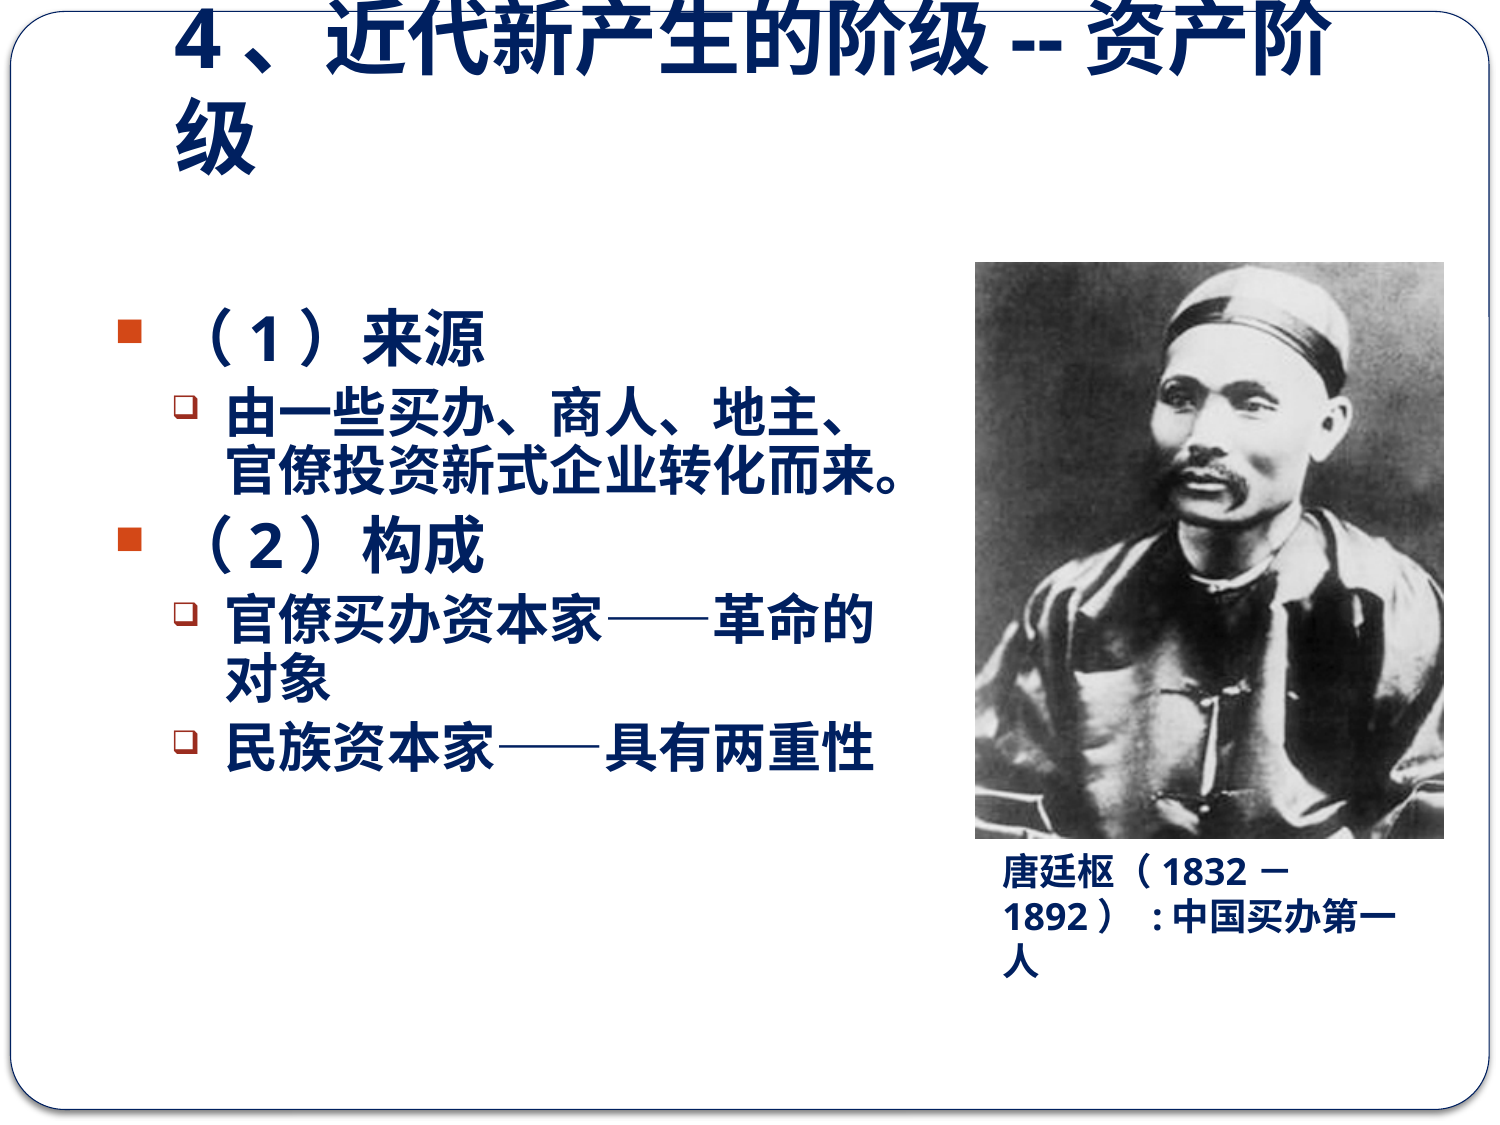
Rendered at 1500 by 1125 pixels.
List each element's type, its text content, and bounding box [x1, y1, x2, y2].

picture [974, 262, 1444, 840]
text_box 唐廷枢（1832－1892） :中国买办第一人 [987, 849, 1438, 990]
title 4、近代新产生的阶级--资产阶级 [159, 50, 1425, 200]
text_box （1）来源 由一些买办、商人、地主、官僚投资新式企业转化而来。 （2）构成 官僚买办资本家——革命的对象 民族资本家——具有两重性 [99, 299, 925, 900]
